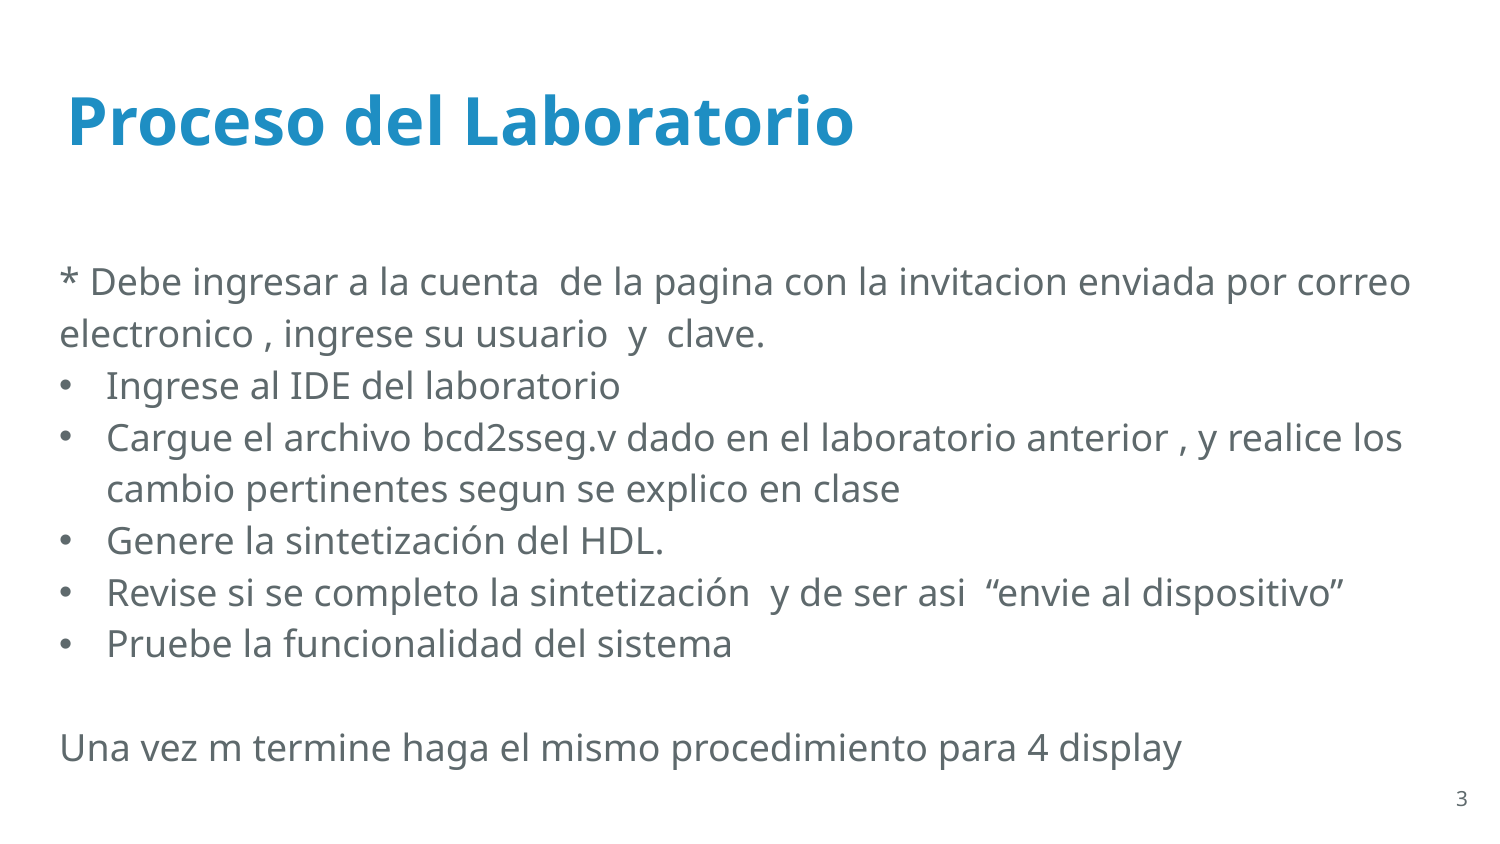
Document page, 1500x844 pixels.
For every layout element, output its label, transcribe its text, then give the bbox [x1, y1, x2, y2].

title Proceso del Laboratorio [51, 64, 1449, 167]
list * Debe ingresar a la cuenta de la pagina con la invitacion enviada por correo electronico , ingrese su usuario y clave. Ingrese al IDE del laboratorio Cargue el archivo bcd2sseg.v dado en el laboratorio anterior , y realice los cambio pertinentes segun se explico en clase Genere la sintetización del HDL. Revise si se completo la sintetización y de ser asi “envie al dispositivo” Pruebe la funcionalidad del sistema Una vez m termine haga el mismo procedimiento para 4 display [44, 236, 1442, 798]
slide_number 3 [1392, 767, 1483, 833]
